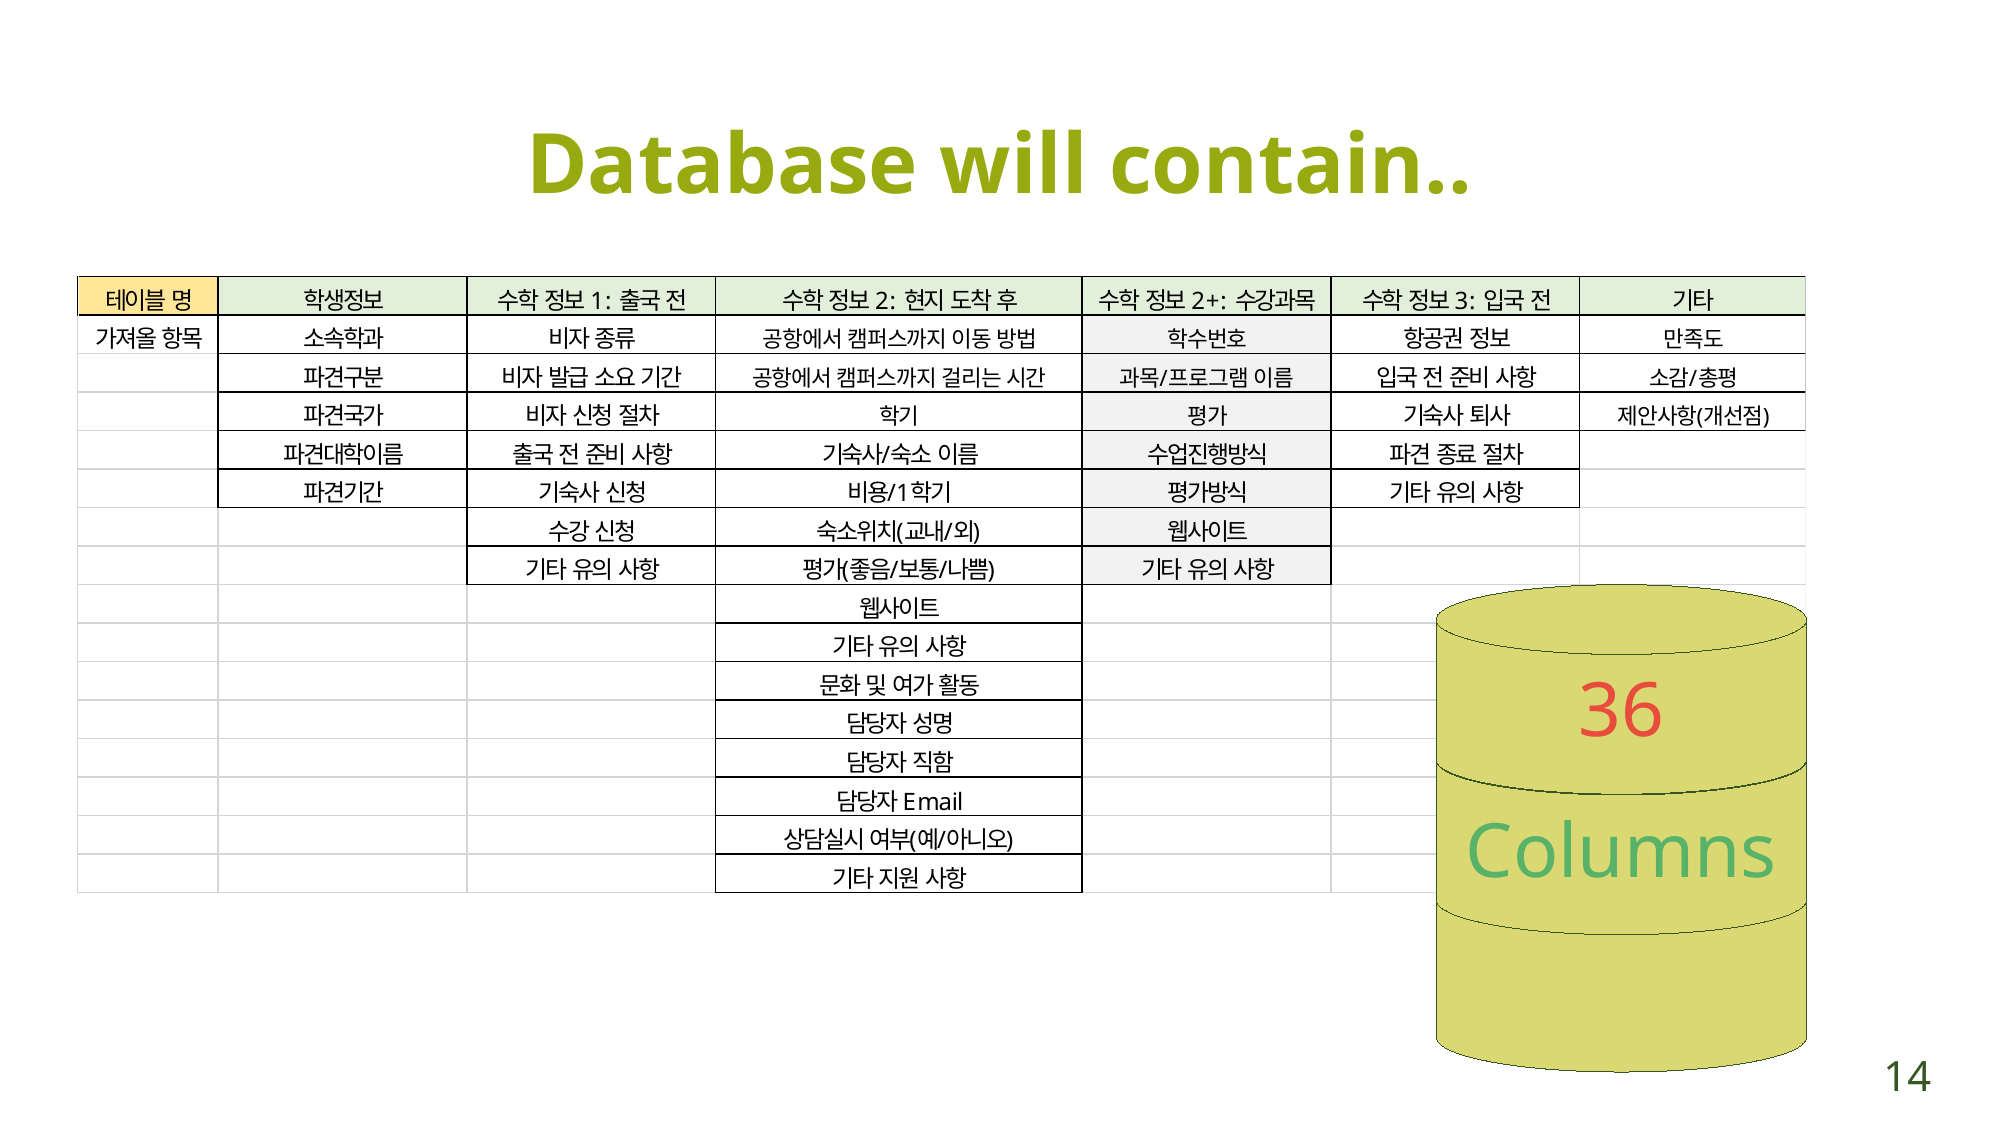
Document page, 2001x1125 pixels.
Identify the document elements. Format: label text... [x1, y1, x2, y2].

text_box 14 [1868, 1042, 1982, 1103]
picture [77, 275, 1807, 894]
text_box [1436, 584, 1807, 1073]
text_box Database will contain.. [0, 122, 2000, 210]
